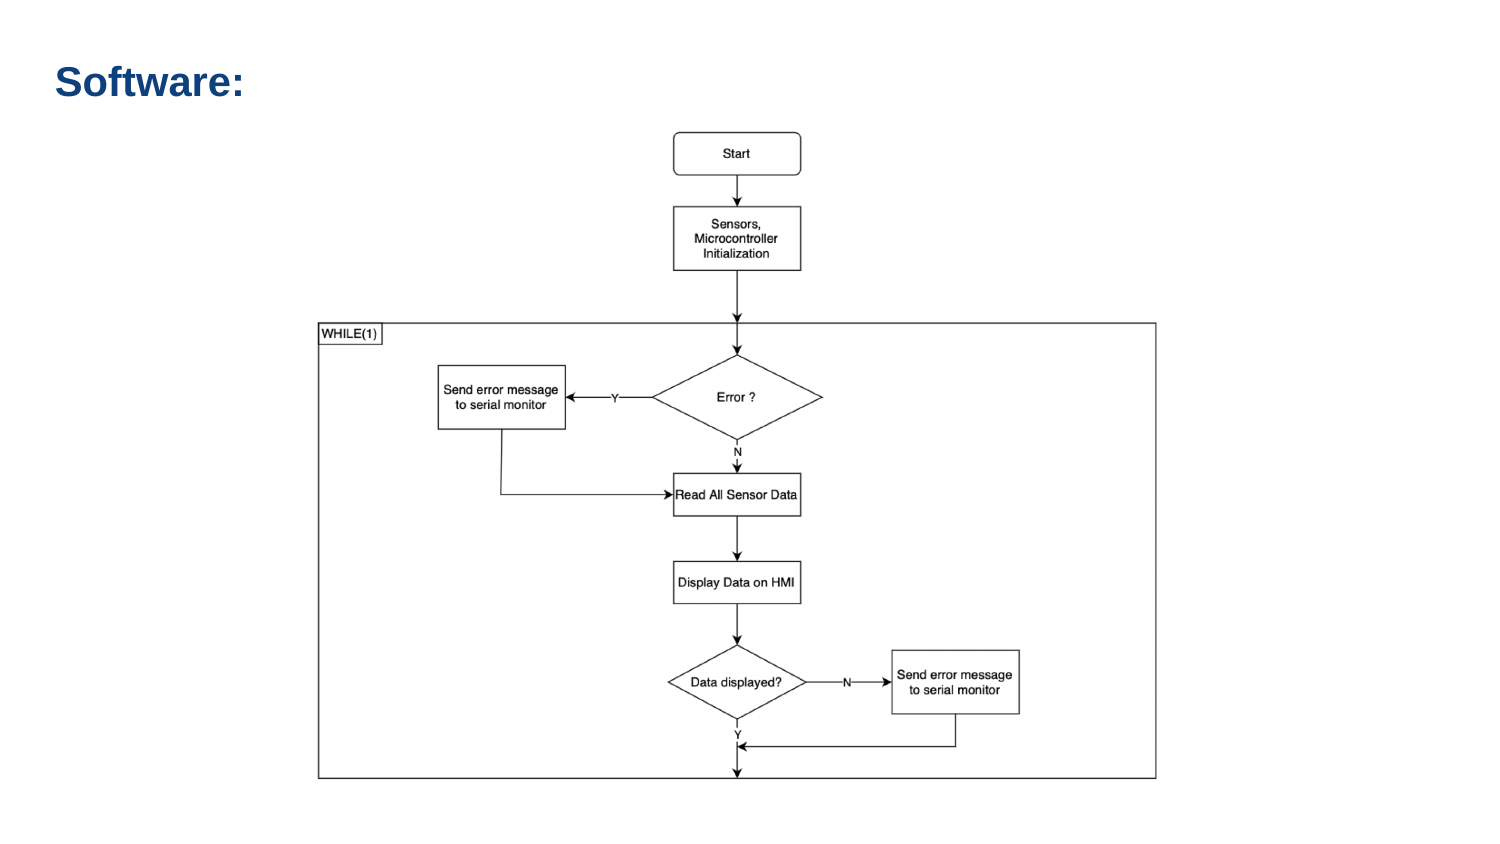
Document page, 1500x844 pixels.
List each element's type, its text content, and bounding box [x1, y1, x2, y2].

text_box Software: [39, 39, 532, 120]
picture [288, 97, 1192, 819]
